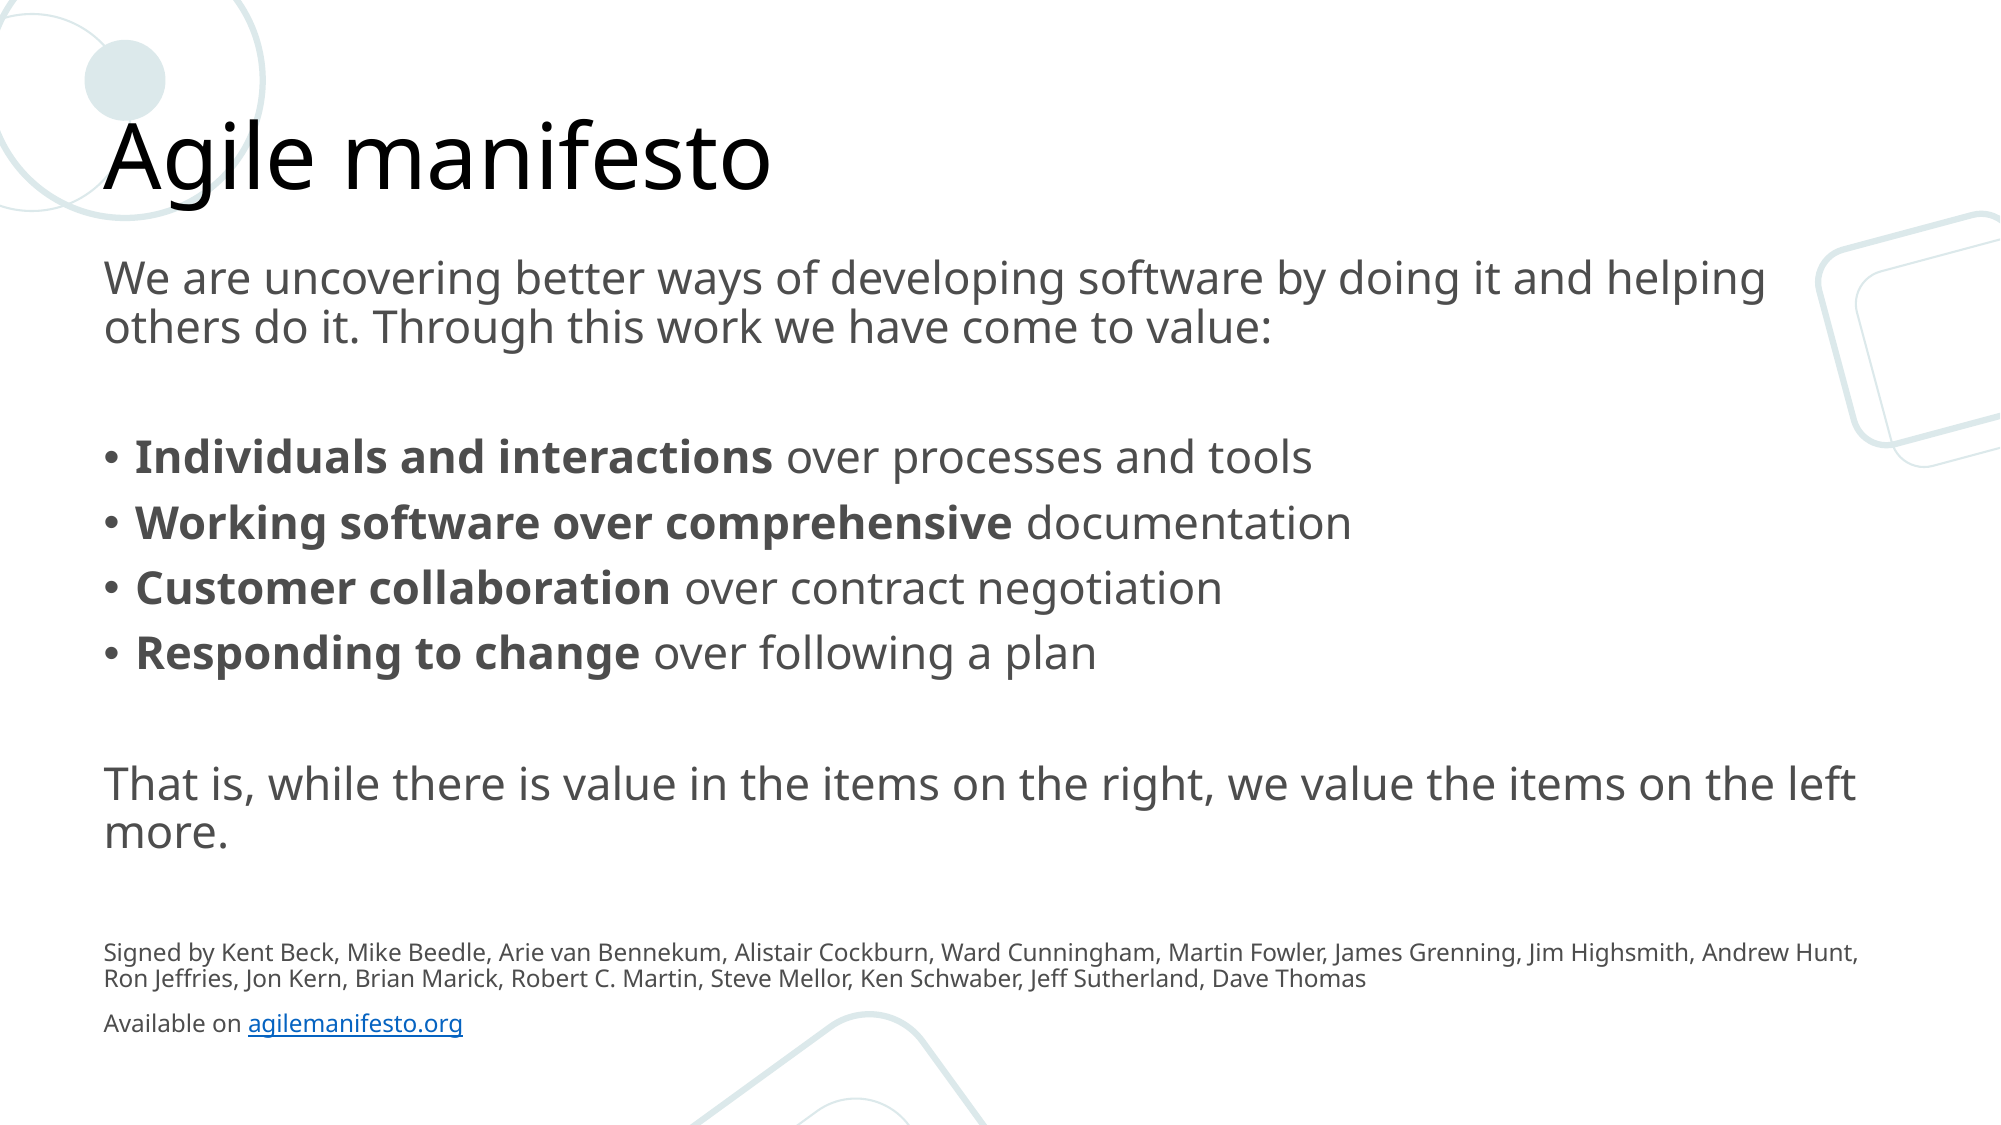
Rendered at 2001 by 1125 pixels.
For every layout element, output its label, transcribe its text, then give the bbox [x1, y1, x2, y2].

title Agile manifesto [88, 70, 1912, 248]
list We are uncovering better ways of developing software by doing it and helping others do it. Through this work we have come to value: Individuals and interactions over processes and tools Working software over comprehensive documentation Customer collaboration over contract negotiation Responding to change over following a plan That is, while there is value in the items on the right, we value the items on the left more. Signed by Kent Beck, Mike Beedle, Arie van Bennekum, Alistair Cockburn, Ward Cunningham, Martin Fowler, James Grenning, Jim Highsmith, Andrew Hunt, Ron Jeffries, Jon Kern, Brian Marick, Robert C. Martin, Steve Mellor, Ken Schwaber, Jeff Sutherland, Dave Thomas Available on agilemanifesto.org [88, 248, 1912, 1055]
